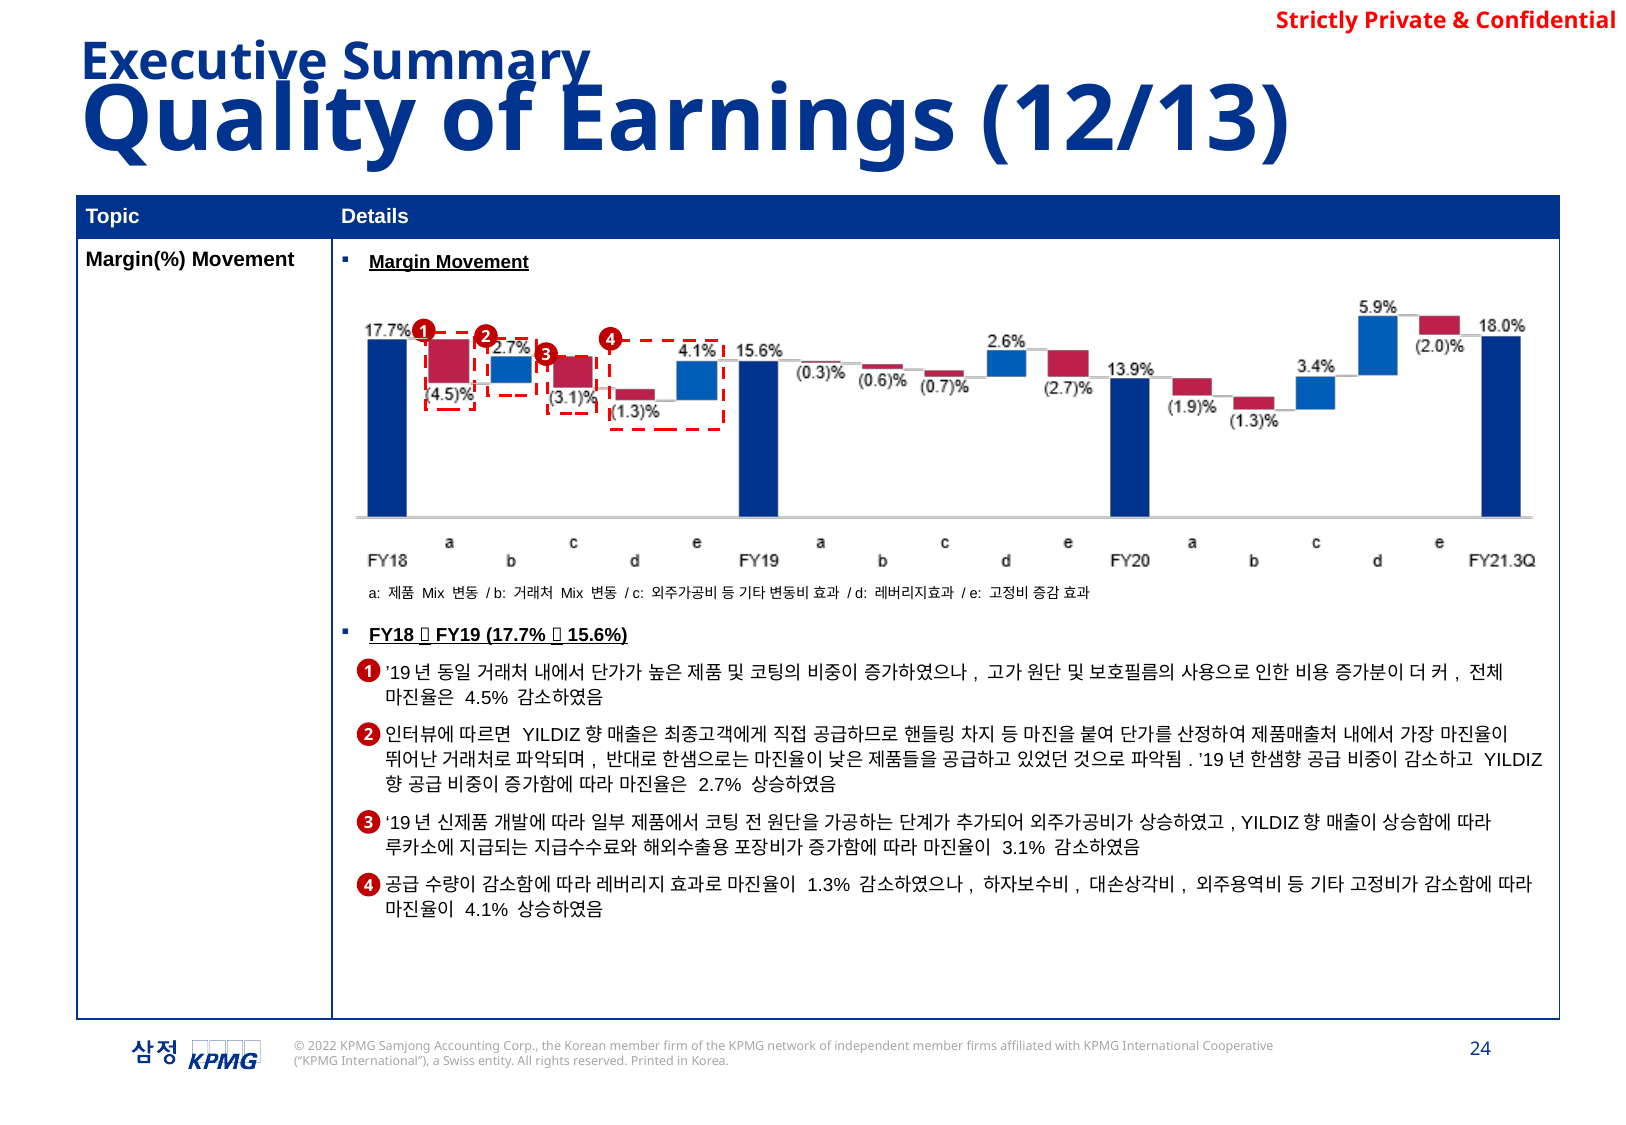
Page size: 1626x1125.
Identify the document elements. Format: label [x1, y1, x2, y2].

text_box [356, 658, 381, 683]
text_box [65, 37, 1475, 178]
table_header [333, 196, 1559, 238]
text_box [356, 872, 381, 897]
text_box [356, 810, 381, 834]
text_box [474, 324, 597, 415]
picture [129, 1038, 263, 1071]
table_header [78, 196, 331, 238]
text_box [368, 584, 1219, 602]
text_box [356, 722, 381, 746]
picture [343, 282, 1549, 584]
text_box [598, 326, 724, 430]
table_cell [78, 239, 331, 1018]
table_cell [333, 239, 1559, 1018]
